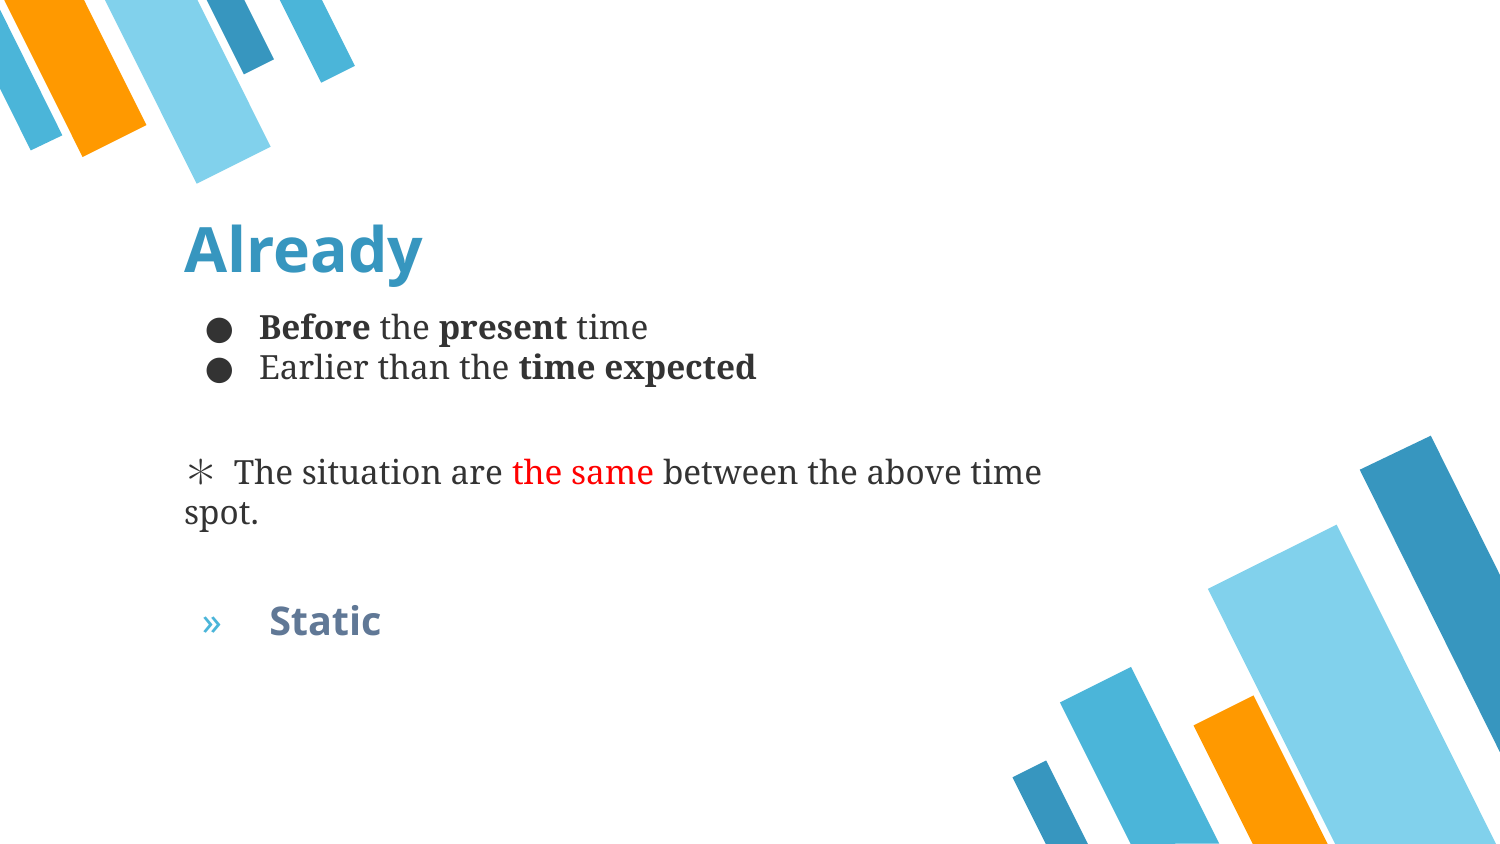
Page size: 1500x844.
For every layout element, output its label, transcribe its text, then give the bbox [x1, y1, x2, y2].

list Before the present time Earlier than the time expected ＊ The situation are the same between the above time spot. Static [169, 291, 1115, 706]
title Already [169, 188, 1115, 291]
